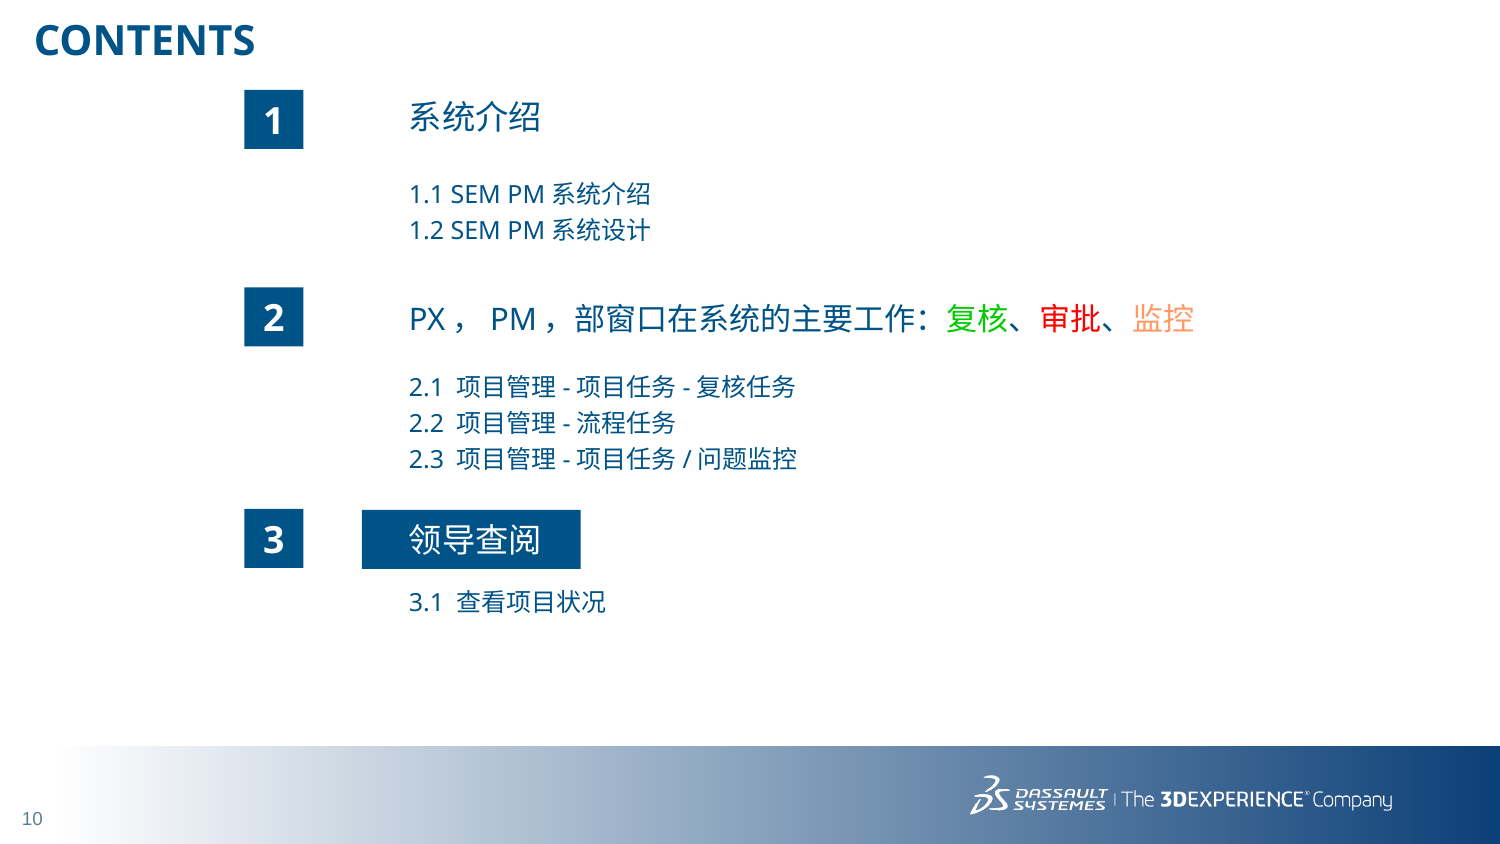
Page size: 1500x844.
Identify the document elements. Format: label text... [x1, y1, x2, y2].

list 2 [244, 287, 304, 347]
list 领导查阅 [361, 509, 581, 569]
list 1 [244, 89, 304, 149]
list 3.1 查看项目状况 [361, 568, 856, 628]
list PX，PM，部窗口在系统的主要工作：复核、审批、监控 [361, 288, 1211, 348]
list 系统介绍 [361, 86, 1211, 146]
list 2.1 项目管理-项目任务-复核任务 2.2 项目管理-流程任务 2.3 项目管理-项目任务/问题监控 [361, 353, 1189, 487]
list 1.1 SEM PM系统介绍 1.2 SEM PM系统设计 [361, 162, 878, 255]
title CONTENTS [19, 8, 1313, 70]
picture [962, 775, 1400, 815]
list 3 [244, 508, 304, 568]
